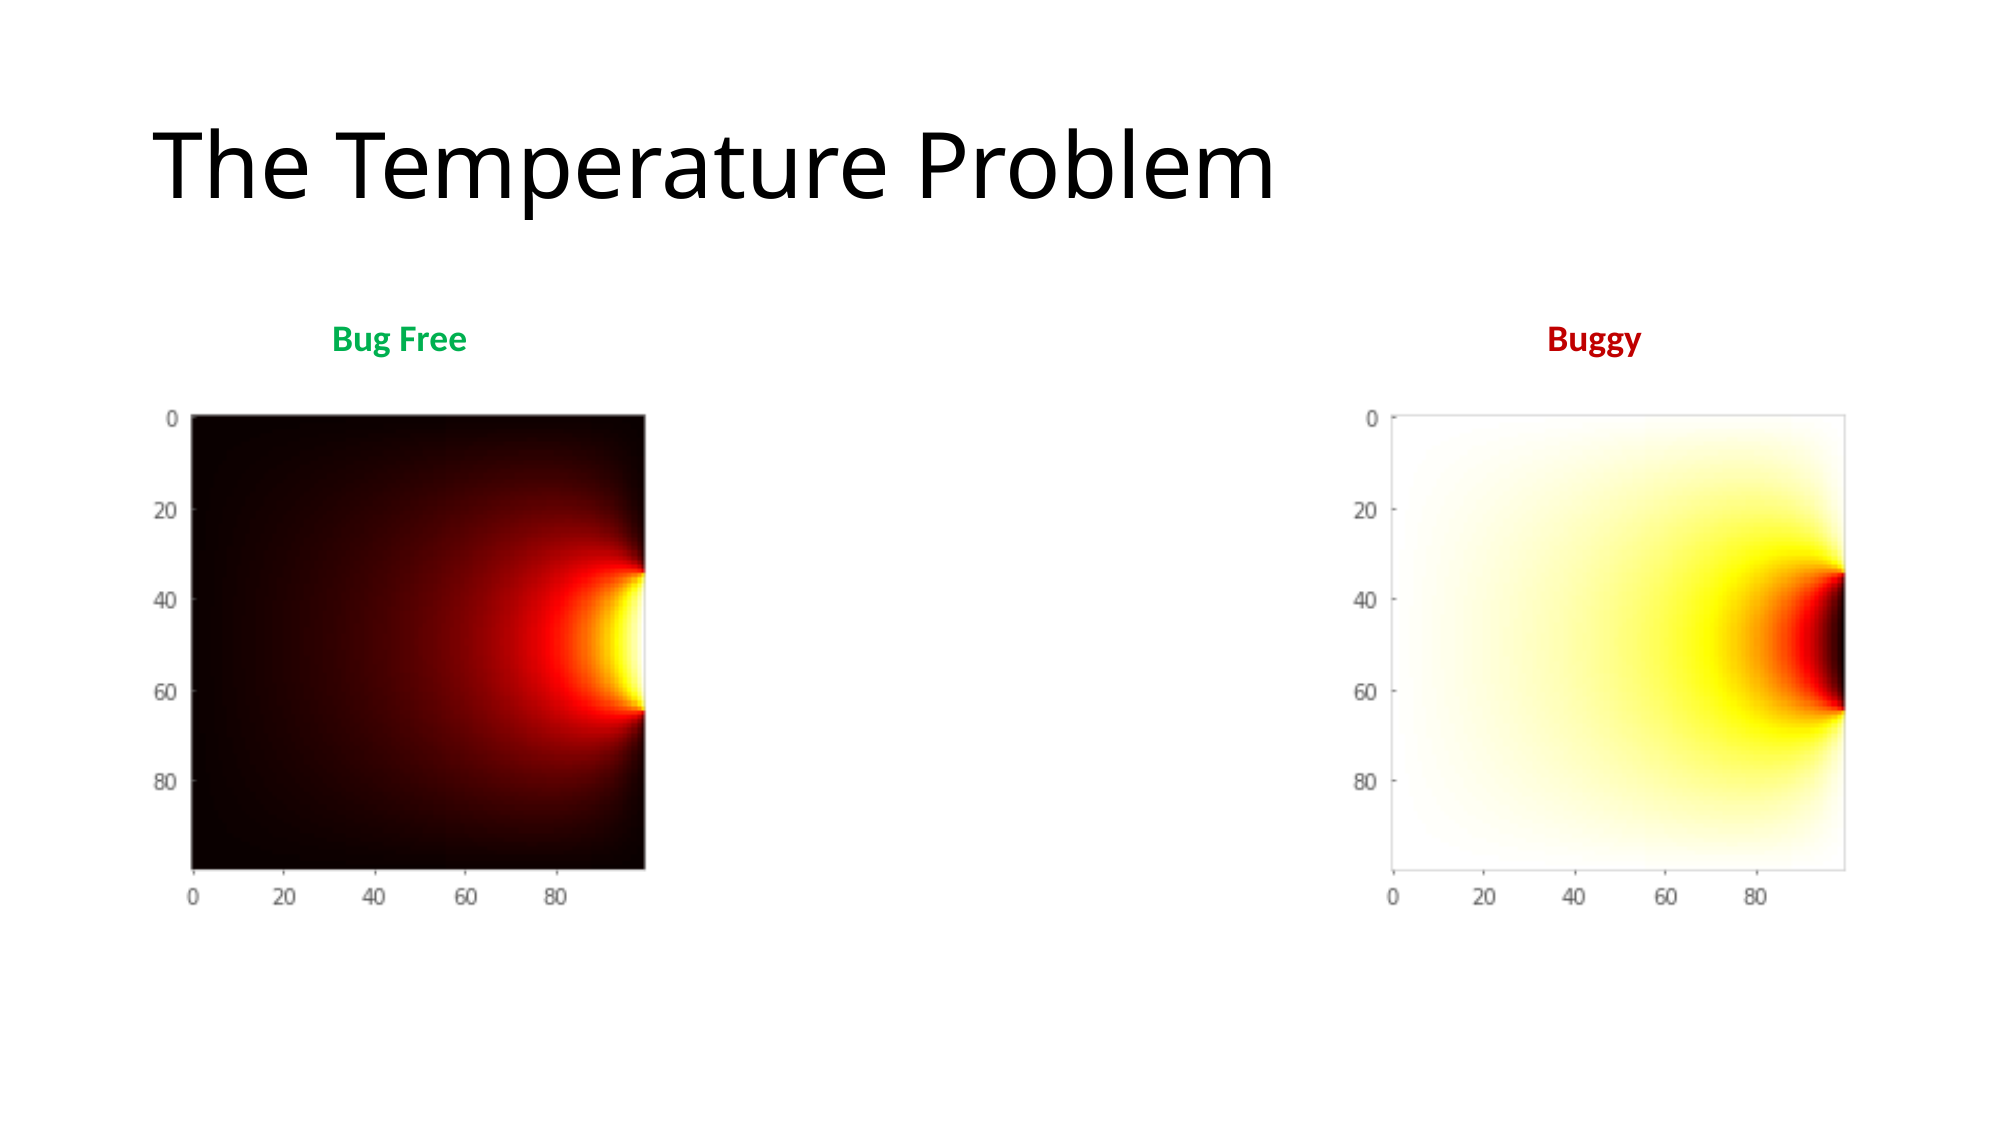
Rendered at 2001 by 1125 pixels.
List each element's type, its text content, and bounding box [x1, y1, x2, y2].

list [137, 396, 663, 922]
picture [1337, 396, 1863, 922]
title The Temperature Problem [137, 59, 1863, 278]
text_box Bug Free [317, 306, 483, 367]
text_box Buggy [1532, 306, 1657, 367]
